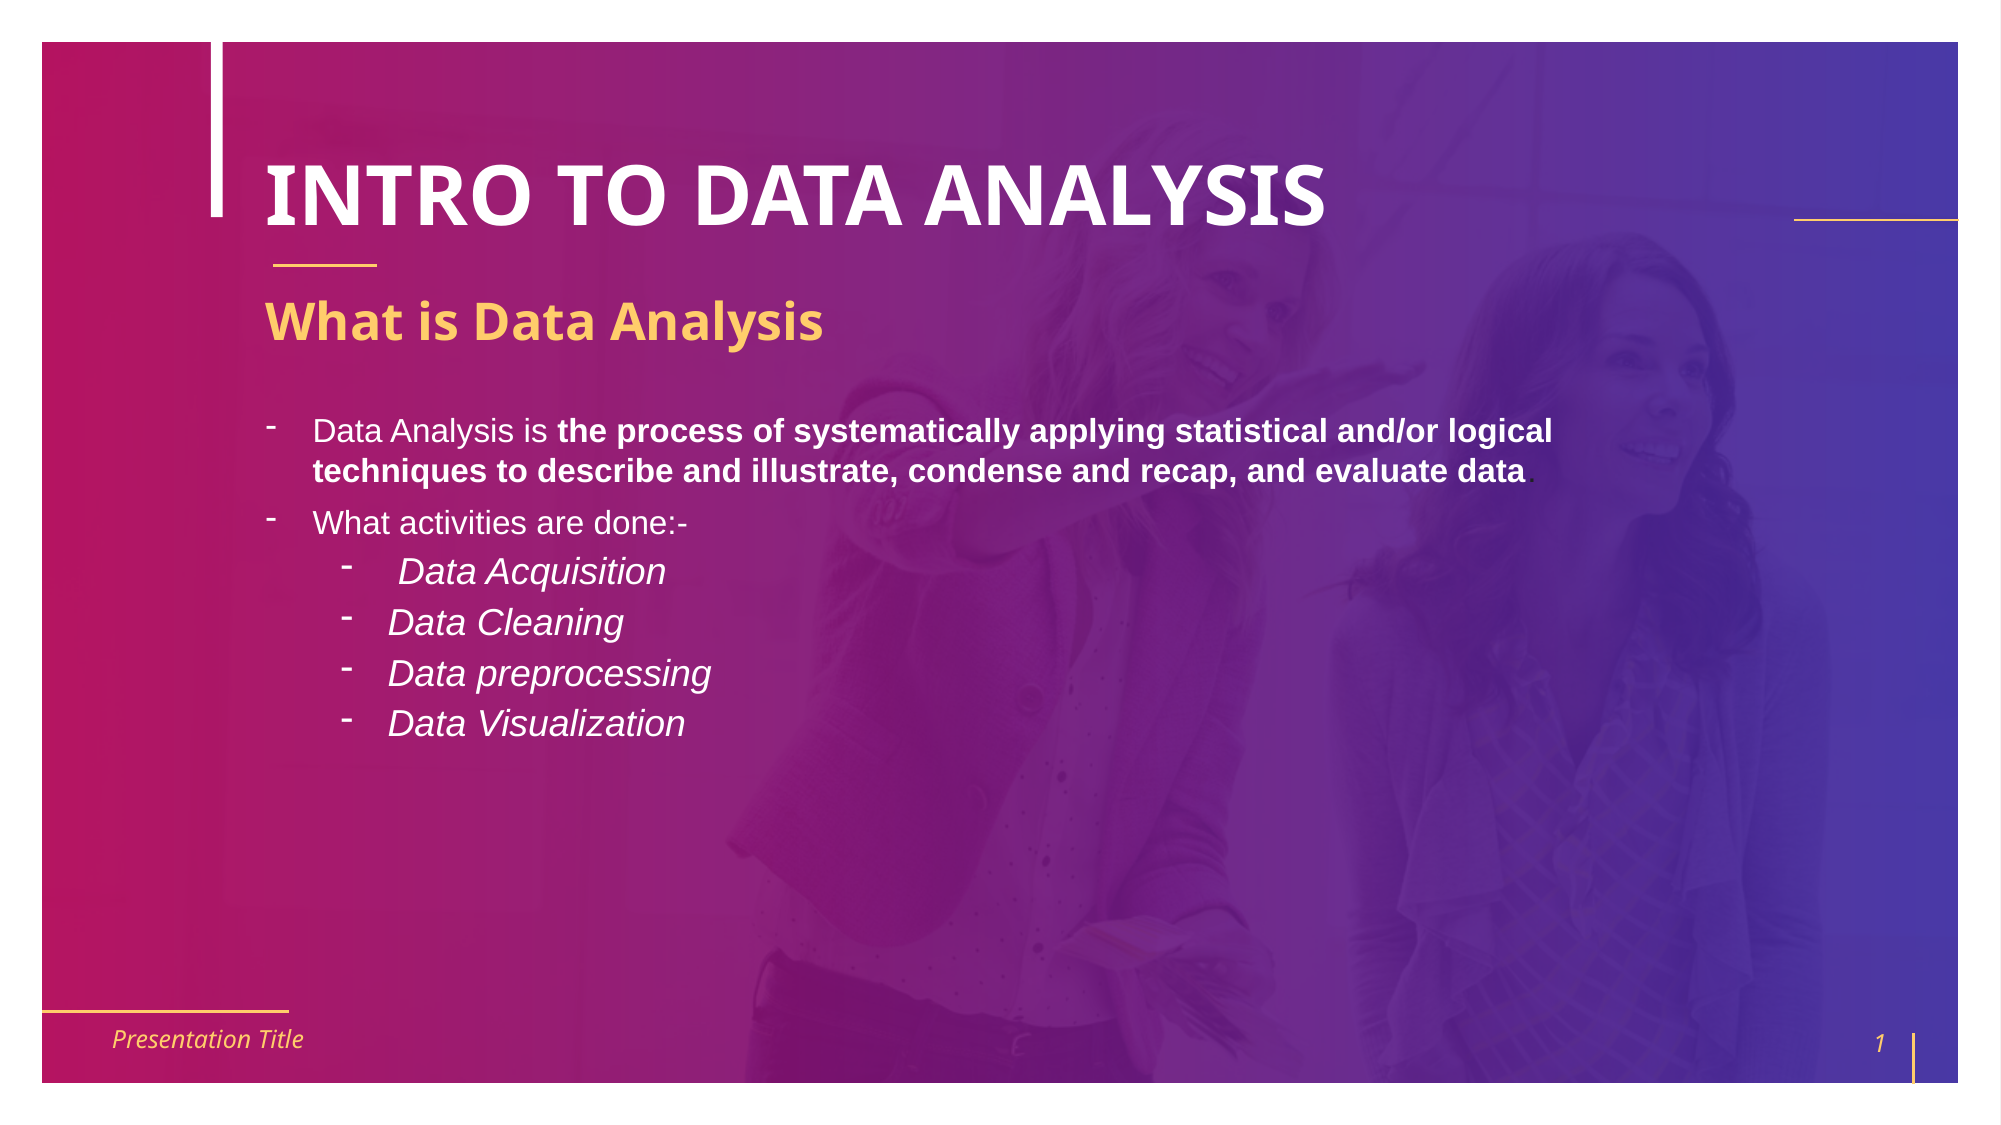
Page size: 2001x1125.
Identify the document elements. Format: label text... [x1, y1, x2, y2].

list Data Analysis is the process of systematically applying statistical and/or logical techniques to describe and illustrate, condense and recap, and evaluate data. What activities are done:- Data Acquisition Data Cleaning Data preprocessing Data Visualization [250, 402, 1727, 768]
slide_number 1 [1451, 1015, 1902, 1075]
title INTRO TO DATA ANALYSIS [250, 89, 1727, 288]
subtitle What is Data Analysis [250, 288, 1727, 402]
footer Presentation Title [96, 1010, 555, 1071]
